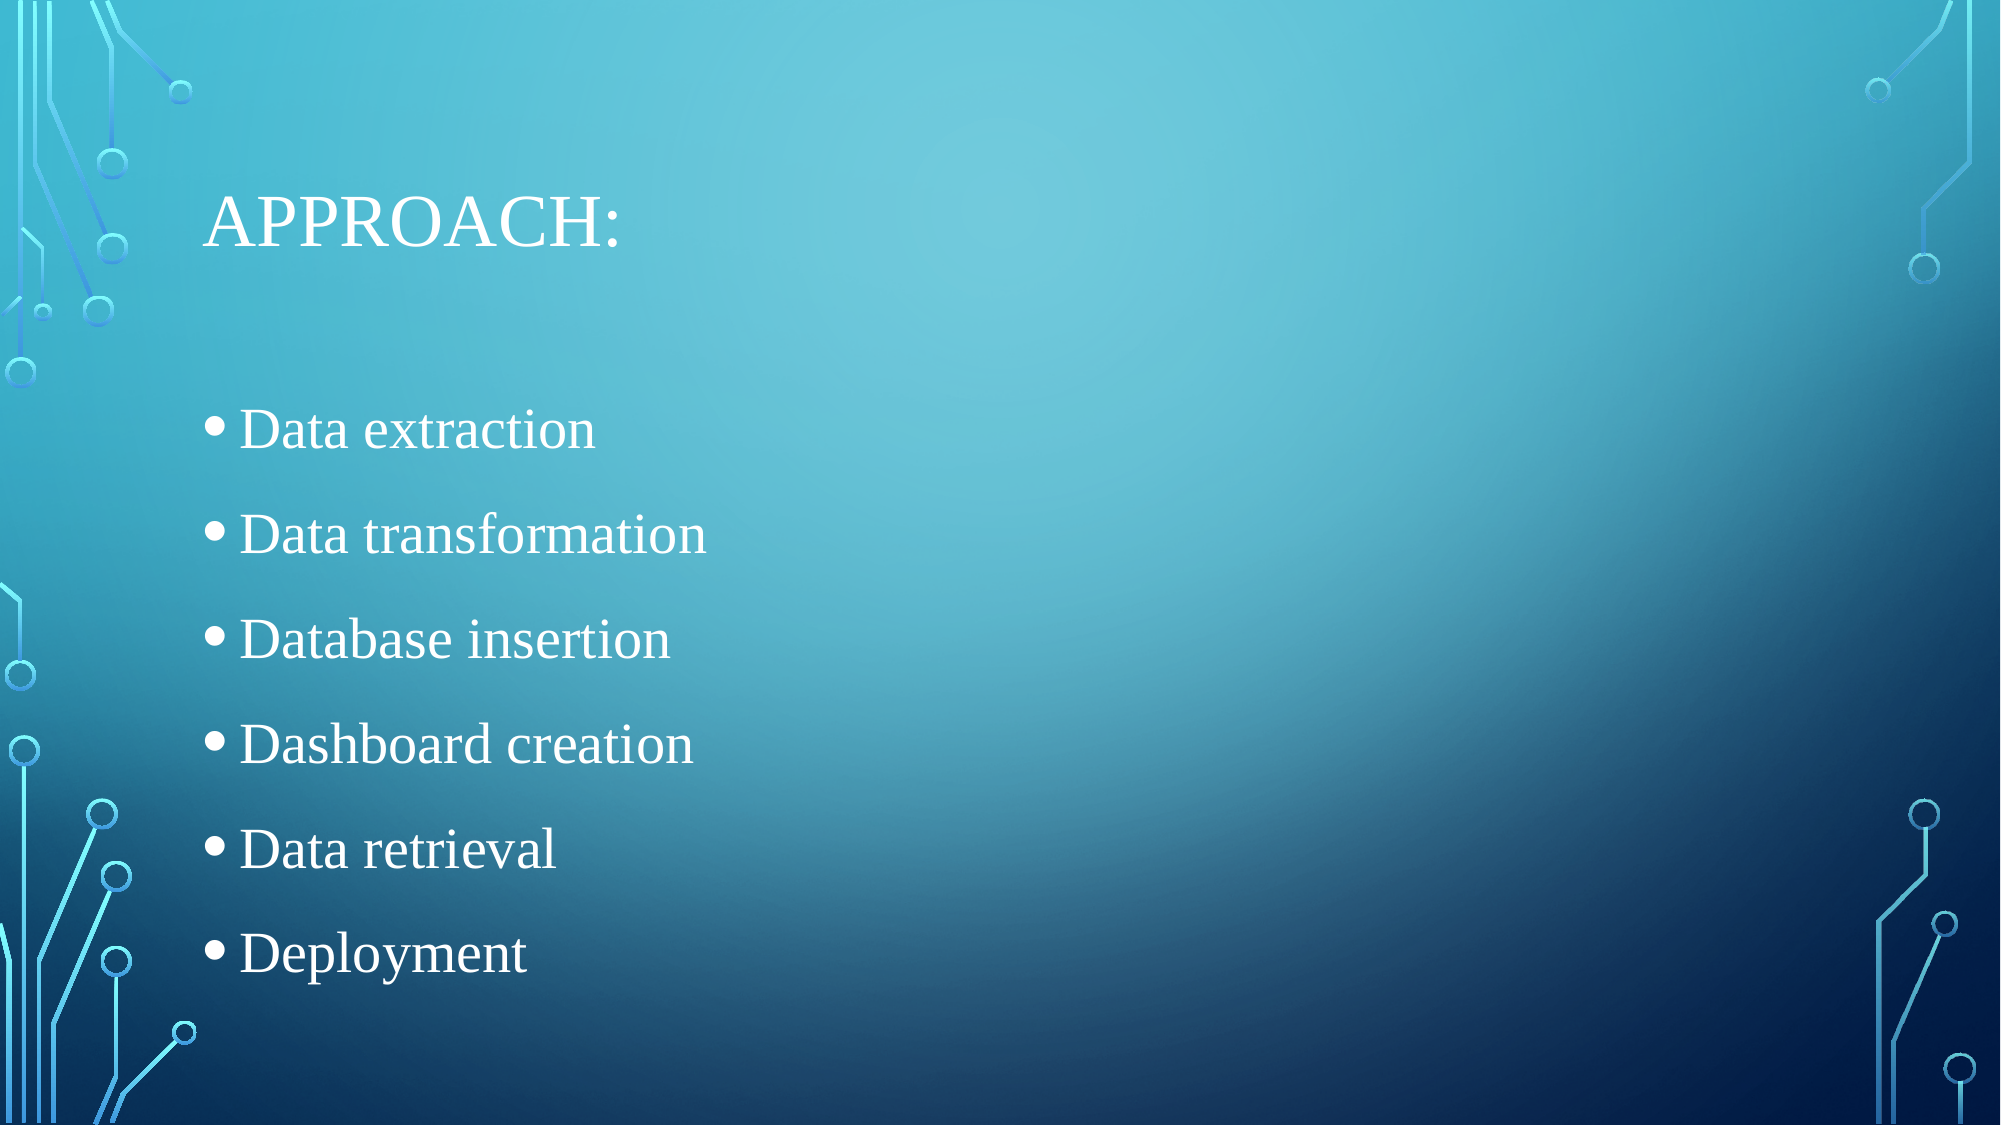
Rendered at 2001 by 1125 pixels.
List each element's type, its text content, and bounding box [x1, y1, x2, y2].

title Approach: [187, 101, 1813, 344]
list Data extraction Data transformation Database insertion Dashboard creation Data retrieval Deployment [187, 369, 1813, 1061]
